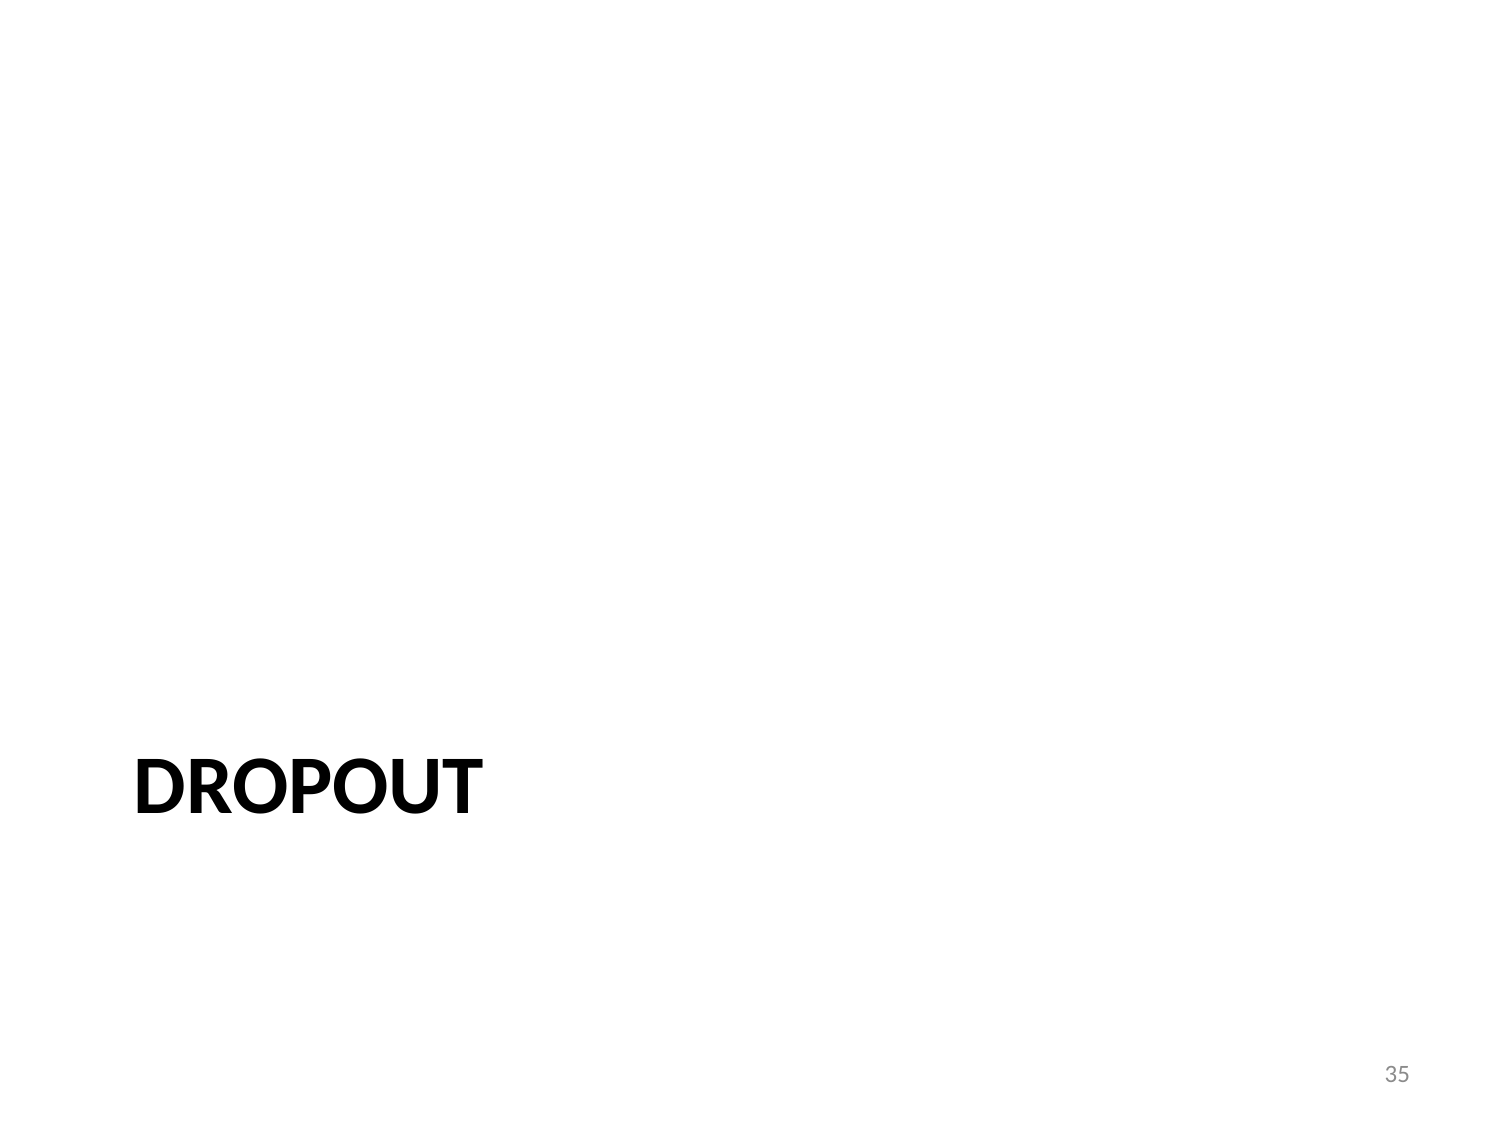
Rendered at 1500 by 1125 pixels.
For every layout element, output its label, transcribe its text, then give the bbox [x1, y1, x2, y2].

slide_number 35 [1074, 1042, 1425, 1103]
title dropout [118, 722, 1394, 947]
